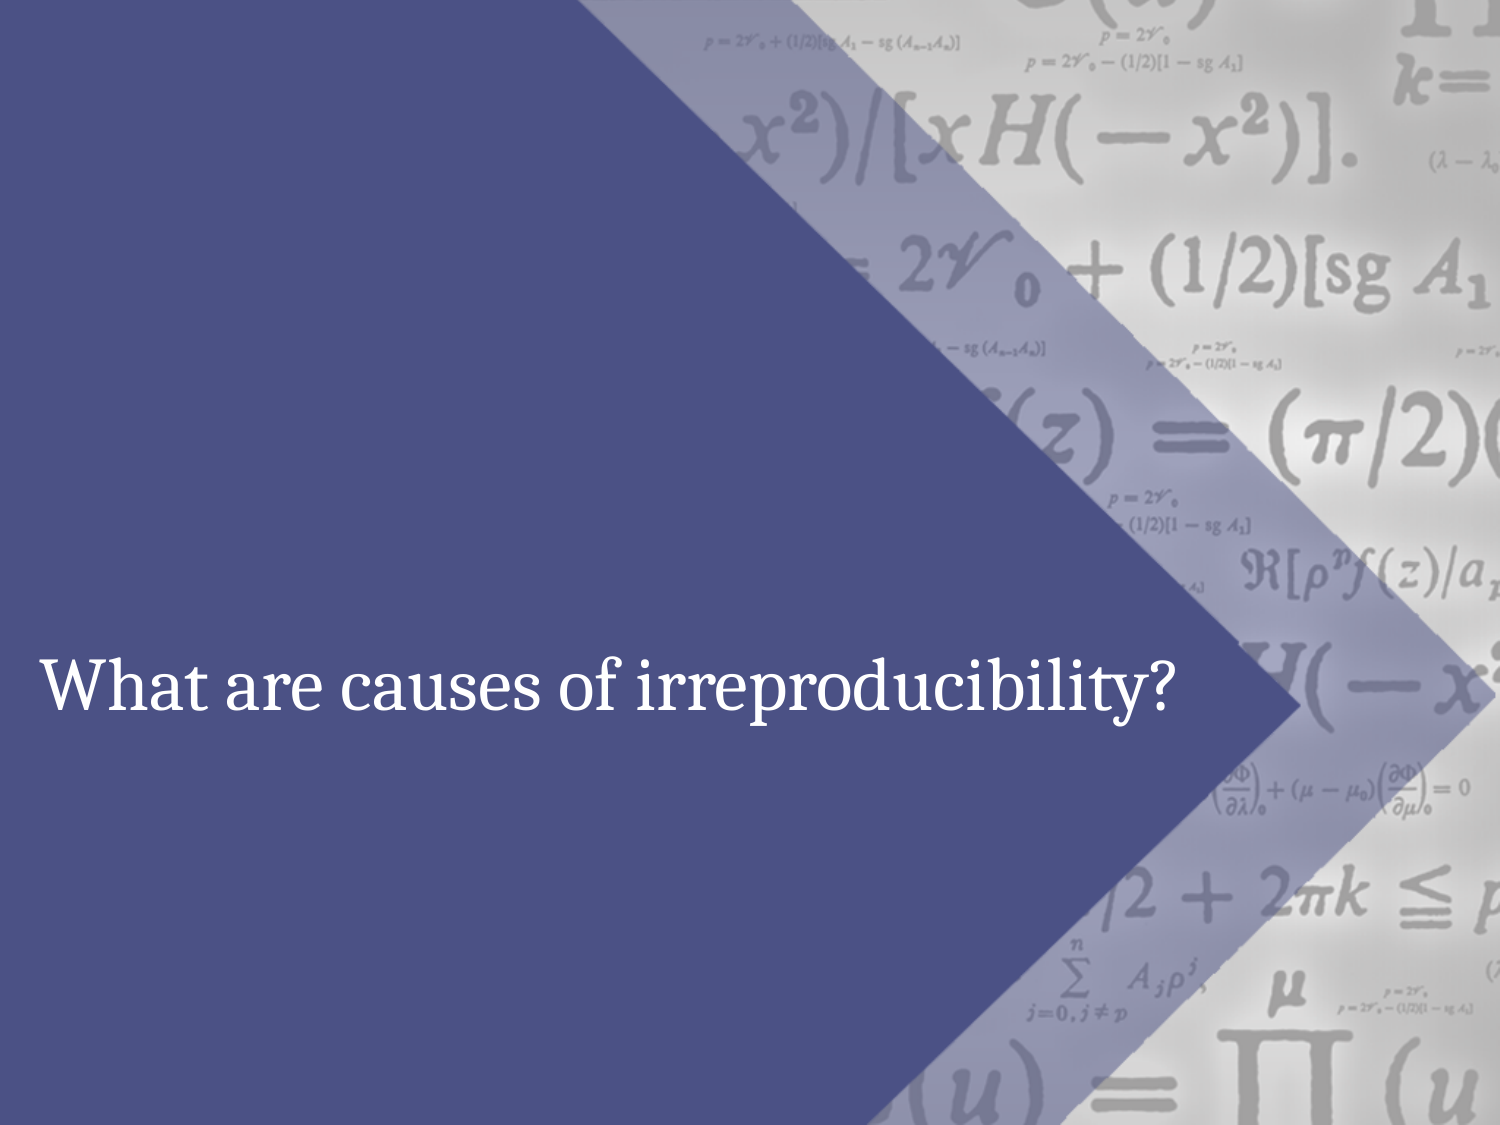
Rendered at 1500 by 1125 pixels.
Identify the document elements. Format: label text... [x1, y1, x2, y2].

picture [0, 0, 1500, 1125]
title What are causes of irreproducibility? [24, 567, 1262, 735]
